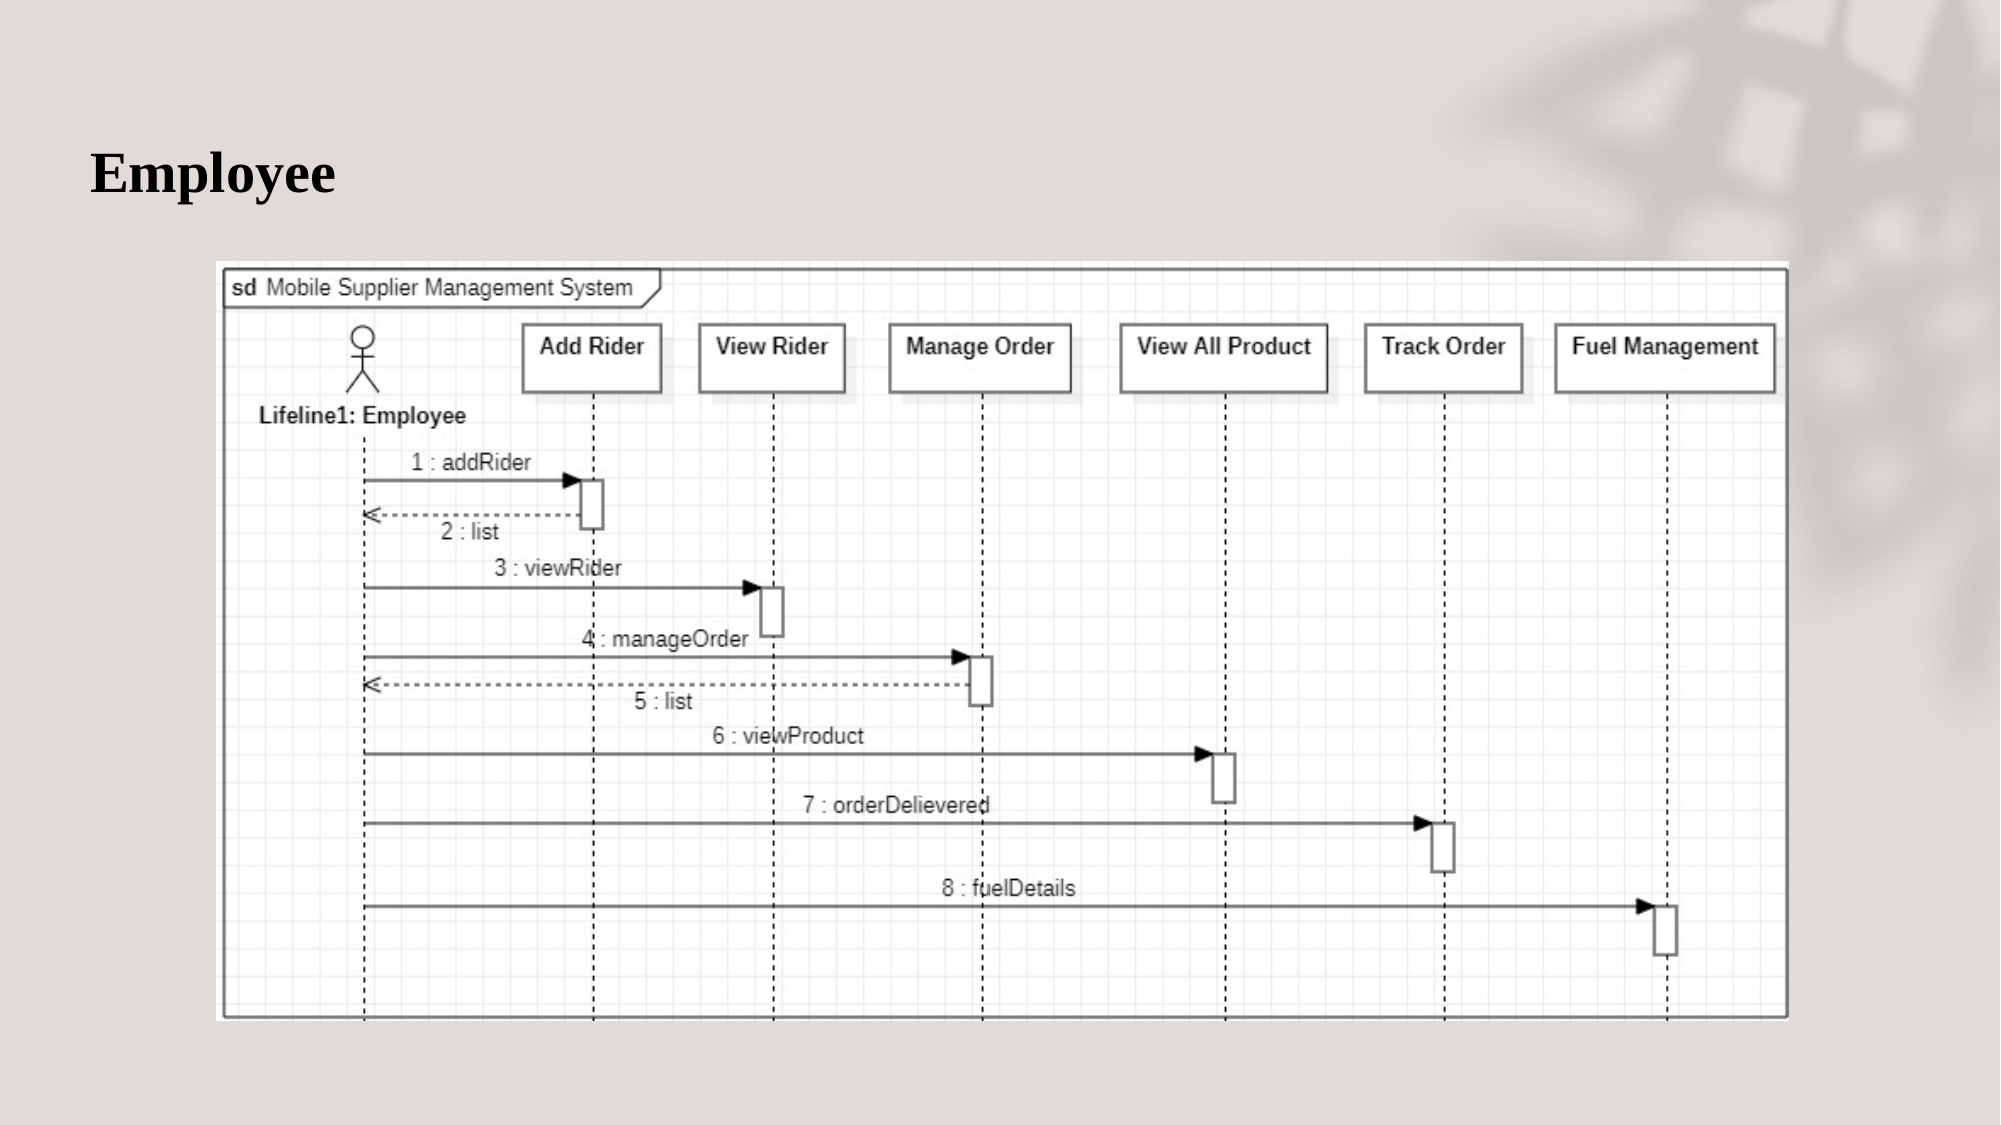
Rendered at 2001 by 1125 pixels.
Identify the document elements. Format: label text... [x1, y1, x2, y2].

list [216, 261, 1789, 1021]
title Employee [75, 60, 1863, 278]
